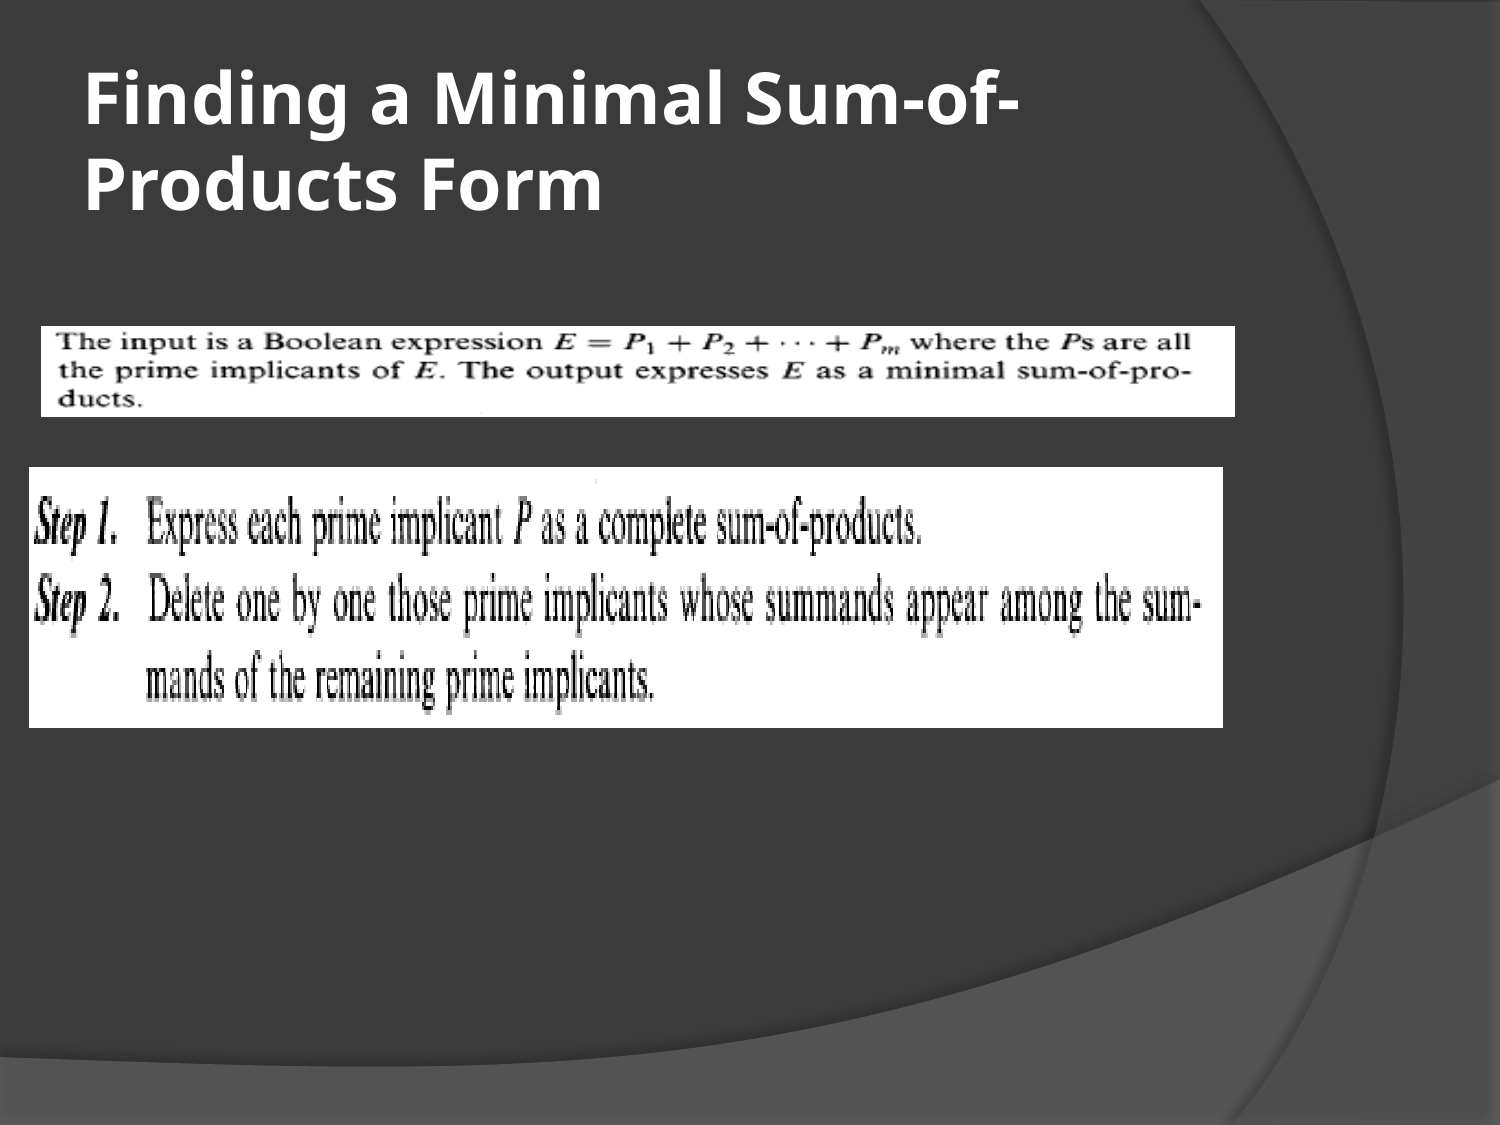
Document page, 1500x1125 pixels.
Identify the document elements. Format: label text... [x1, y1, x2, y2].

picture [29, 467, 1223, 729]
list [40, 326, 1235, 418]
title Finding a Minimal Sum-of-Products Form [75, 45, 1300, 233]
